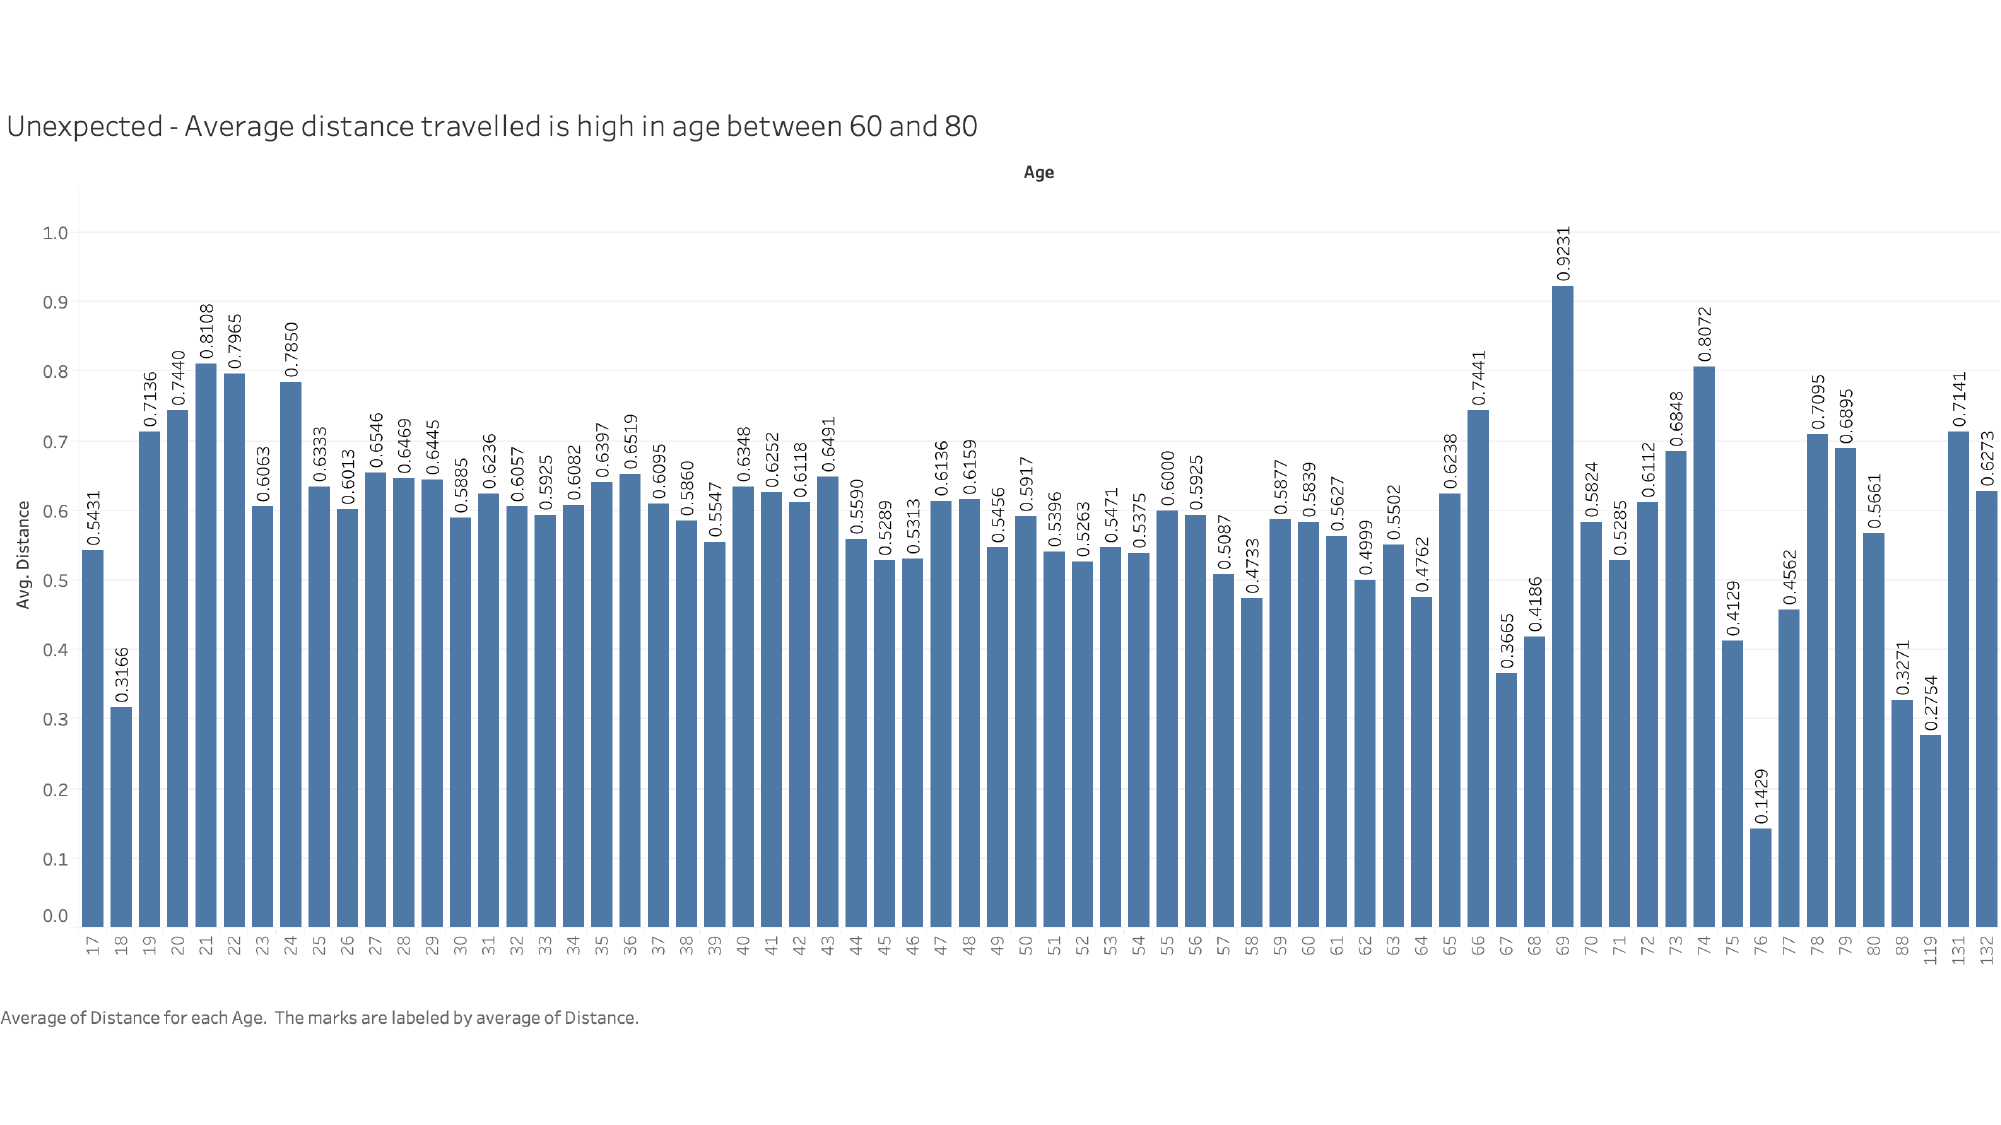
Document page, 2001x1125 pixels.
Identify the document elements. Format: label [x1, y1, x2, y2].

picture [0, 95, 2000, 1029]
